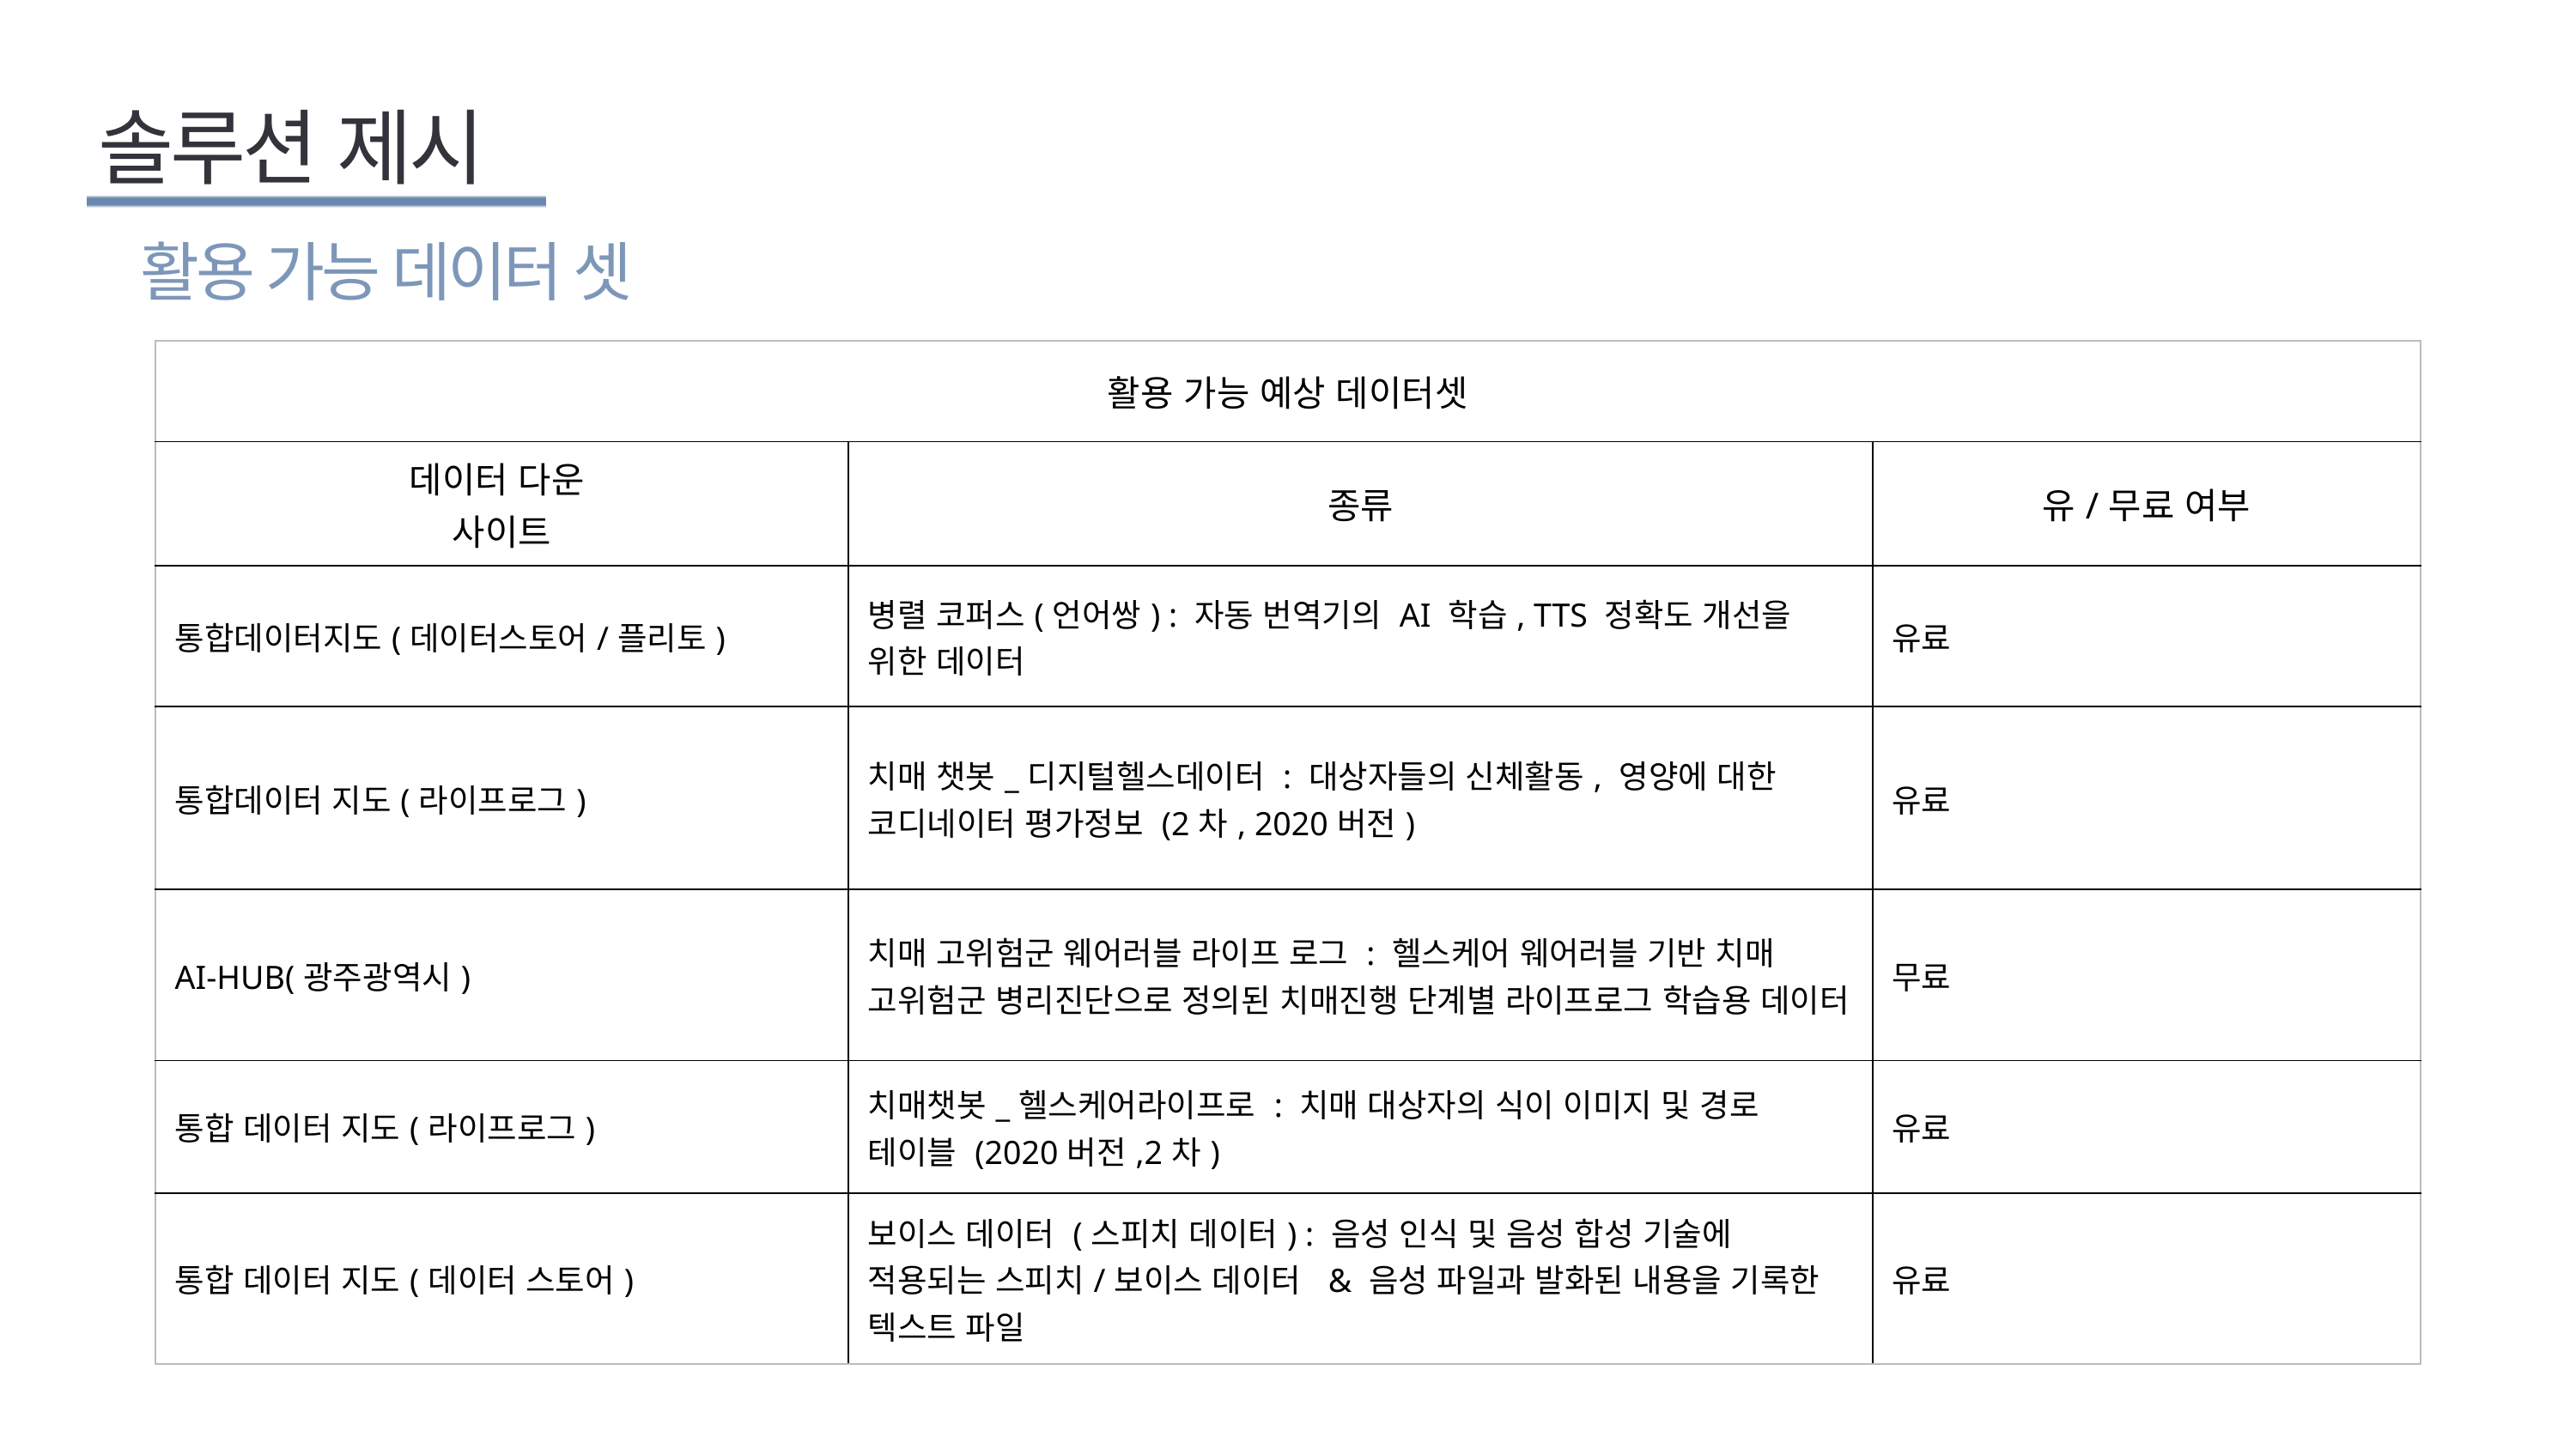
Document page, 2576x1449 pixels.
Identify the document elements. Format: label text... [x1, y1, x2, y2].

table_header 활용 가능 예상 데이터셋 [156, 342, 2420, 441]
table_cell 유료 [1874, 1061, 2420, 1192]
table_cell 치매챗봇_헬스케어라이프로 : 치매 대상자의 식이 이미지 및 경로 테이블 (2020버전,2차) [849, 1061, 1872, 1192]
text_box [86, 183, 546, 221]
table_cell 유료 [1874, 567, 2420, 706]
table_cell 무료 [1874, 890, 2420, 1060]
table_cell 유료 [1874, 707, 2420, 888]
text_box 솔루션 제시 [85, 88, 1161, 201]
table_cell 병렬 코퍼스(언어쌍) : 자동 번역기의 AI 학습, TTS 정확도 개선을 위한 데이터 [849, 567, 1872, 706]
table_cell AI-HUB(광주광역시) [156, 890, 848, 1060]
table_cell 유료 [1874, 1194, 2420, 1363]
table_cell 치매 챗봇_디지털헬스데이터 : 대상자들의 신체활동, 영양에 대한 코디네이터 평가정보 (2차, 2020버전) [849, 707, 1872, 888]
table_cell 보이스 데이터 (스피치 데이터) : 음성 인식 및 음성 합성 기술에 적용되는 스피치/보이스 데이터 & 음성 파일과 발화된 내용을 기록한 텍스트 파일 [849, 1194, 1872, 1363]
table_cell 통합 데이터 지도(데이터 스토어) [156, 1194, 848, 1363]
table_cell 통합 데이터 지도(라이프로그) [156, 1061, 848, 1192]
table_cell 통합데이터지도(데이터스토어/플리토) [156, 567, 848, 706]
table_cell 치매 고위험군 웨어러블 라이프 로그 : 헬스케어 웨어러블 기반 치매 고위험군 병리진단으로 정의된 치매진행 단계별 라이프로그 학습용 데이터 [849, 890, 1872, 1060]
table_cell 유/무료 여부 [1874, 442, 2420, 565]
table_cell 종류 [849, 442, 1872, 565]
text_box 활용 가능 데이터 셋 [127, 225, 2275, 316]
table_cell 데이터 다운 사이트 [156, 442, 848, 565]
table_cell 통합데이터 지도(라이프로그) [156, 707, 848, 888]
